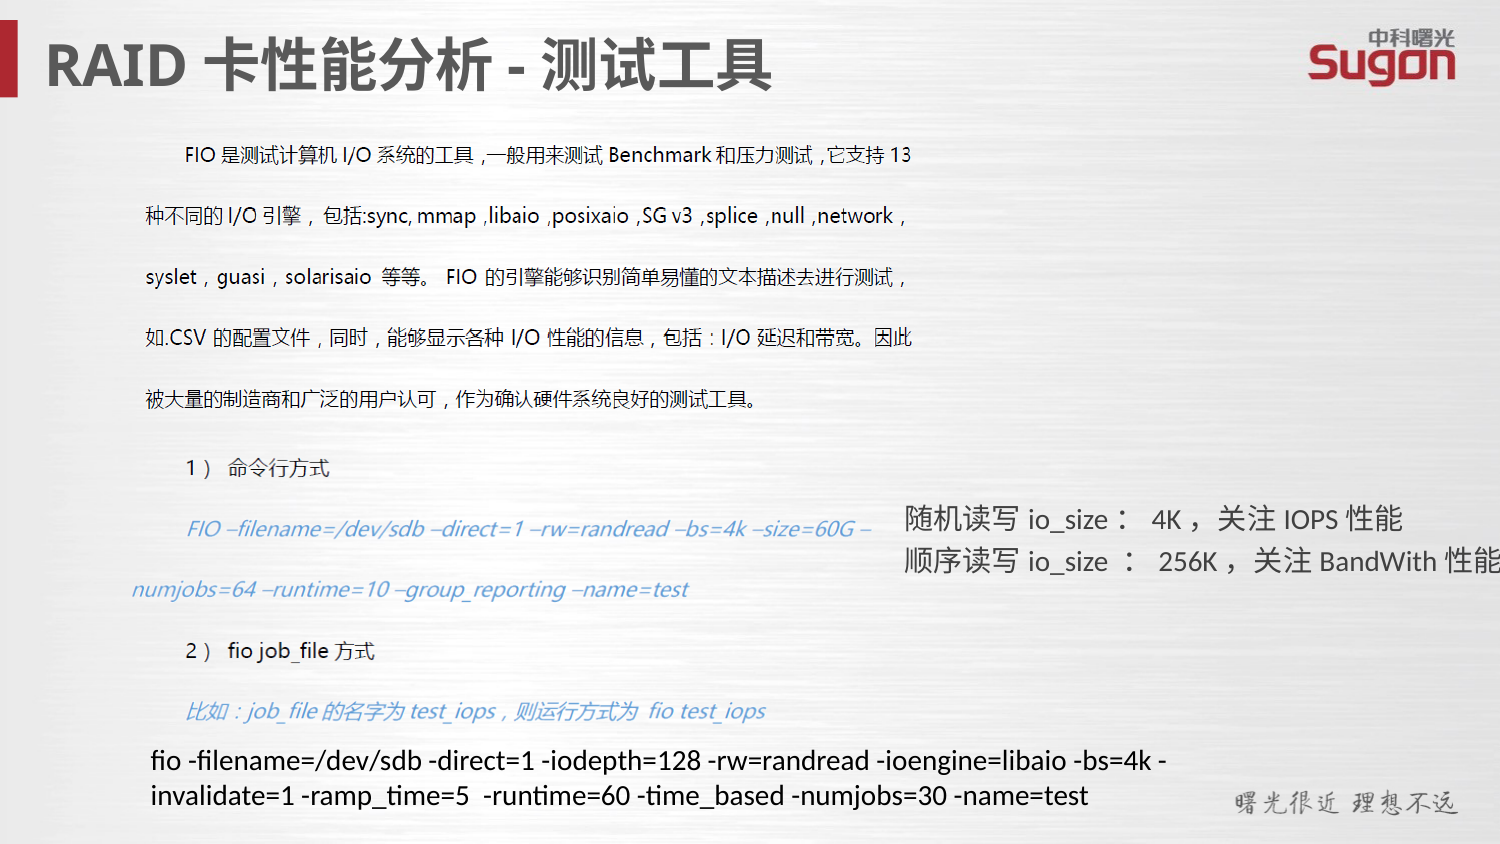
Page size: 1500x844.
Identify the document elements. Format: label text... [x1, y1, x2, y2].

text_box 随机读写io_size：4K，关注IOPS性能 顺序读写io_size ：256K，关注BandWith性能 [946, 486, 1500, 585]
text_box fio -filename=/dev/sdb -direct=1 -iodepth=128 -rw=randread -ioengine=libaio -bs=4k -invalidate=1 -ramp_time=5 -runtime=60 -time_based -numjobs=30 -name=test [135, 734, 1208, 819]
list RAID卡性能分析-测试工具 [29, 20, 1247, 103]
picture [0, 0, 1500, 844]
